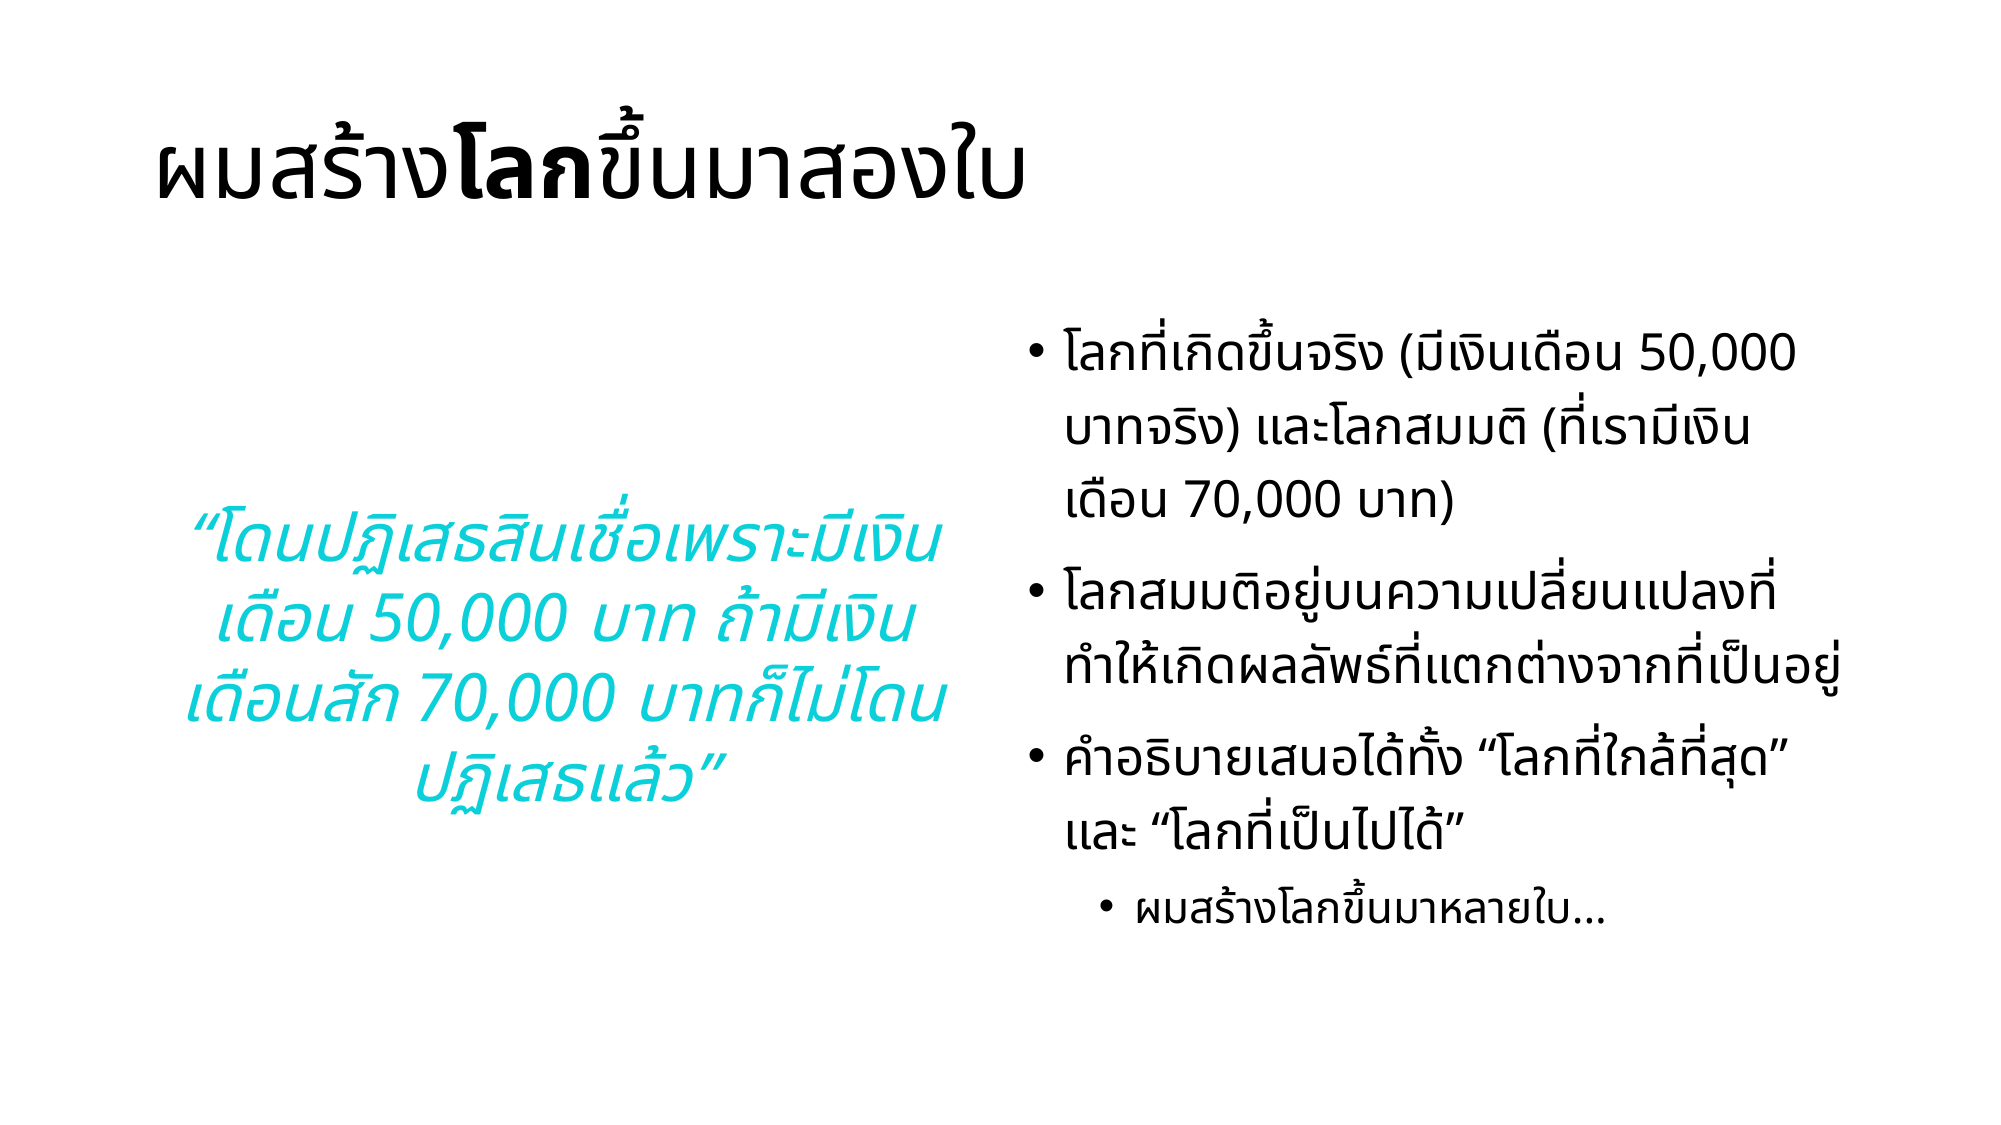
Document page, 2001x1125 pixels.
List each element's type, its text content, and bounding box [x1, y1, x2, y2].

text_box “โดนปฏิเสธสินเชื่อเพราะมีเงินเดือน 50,000 บาท ถ้ามีเงินเดือนสัก 70,000 บาทก็ไม่โดนปฏิเสธแล้ว” [137, 487, 988, 822]
title ผมสร้างโลกขึ้นมาสองใบ [137, 59, 1863, 278]
list โลกที่เกิดขึ้นจริง (มีเงินเดือน 50,000 บาทจริง) และโลกสมมติ (ที่เรามีเงินเดือน 70,000 บาท) โลกสมมติอยู่บนความเปลี่ยนแปลงที่ทำให้เกิดผลลัพธ์ที่แตกต่างจากที่เป็นอยู่ คำอธิบายเสนอได้ทั้ง “โลกที่ใกล้ที่สุด” และ “โลกที่เป็นไปได้” ผมสร้างโลกขึ้นมาหลายใบ... [1012, 299, 1863, 1014]
